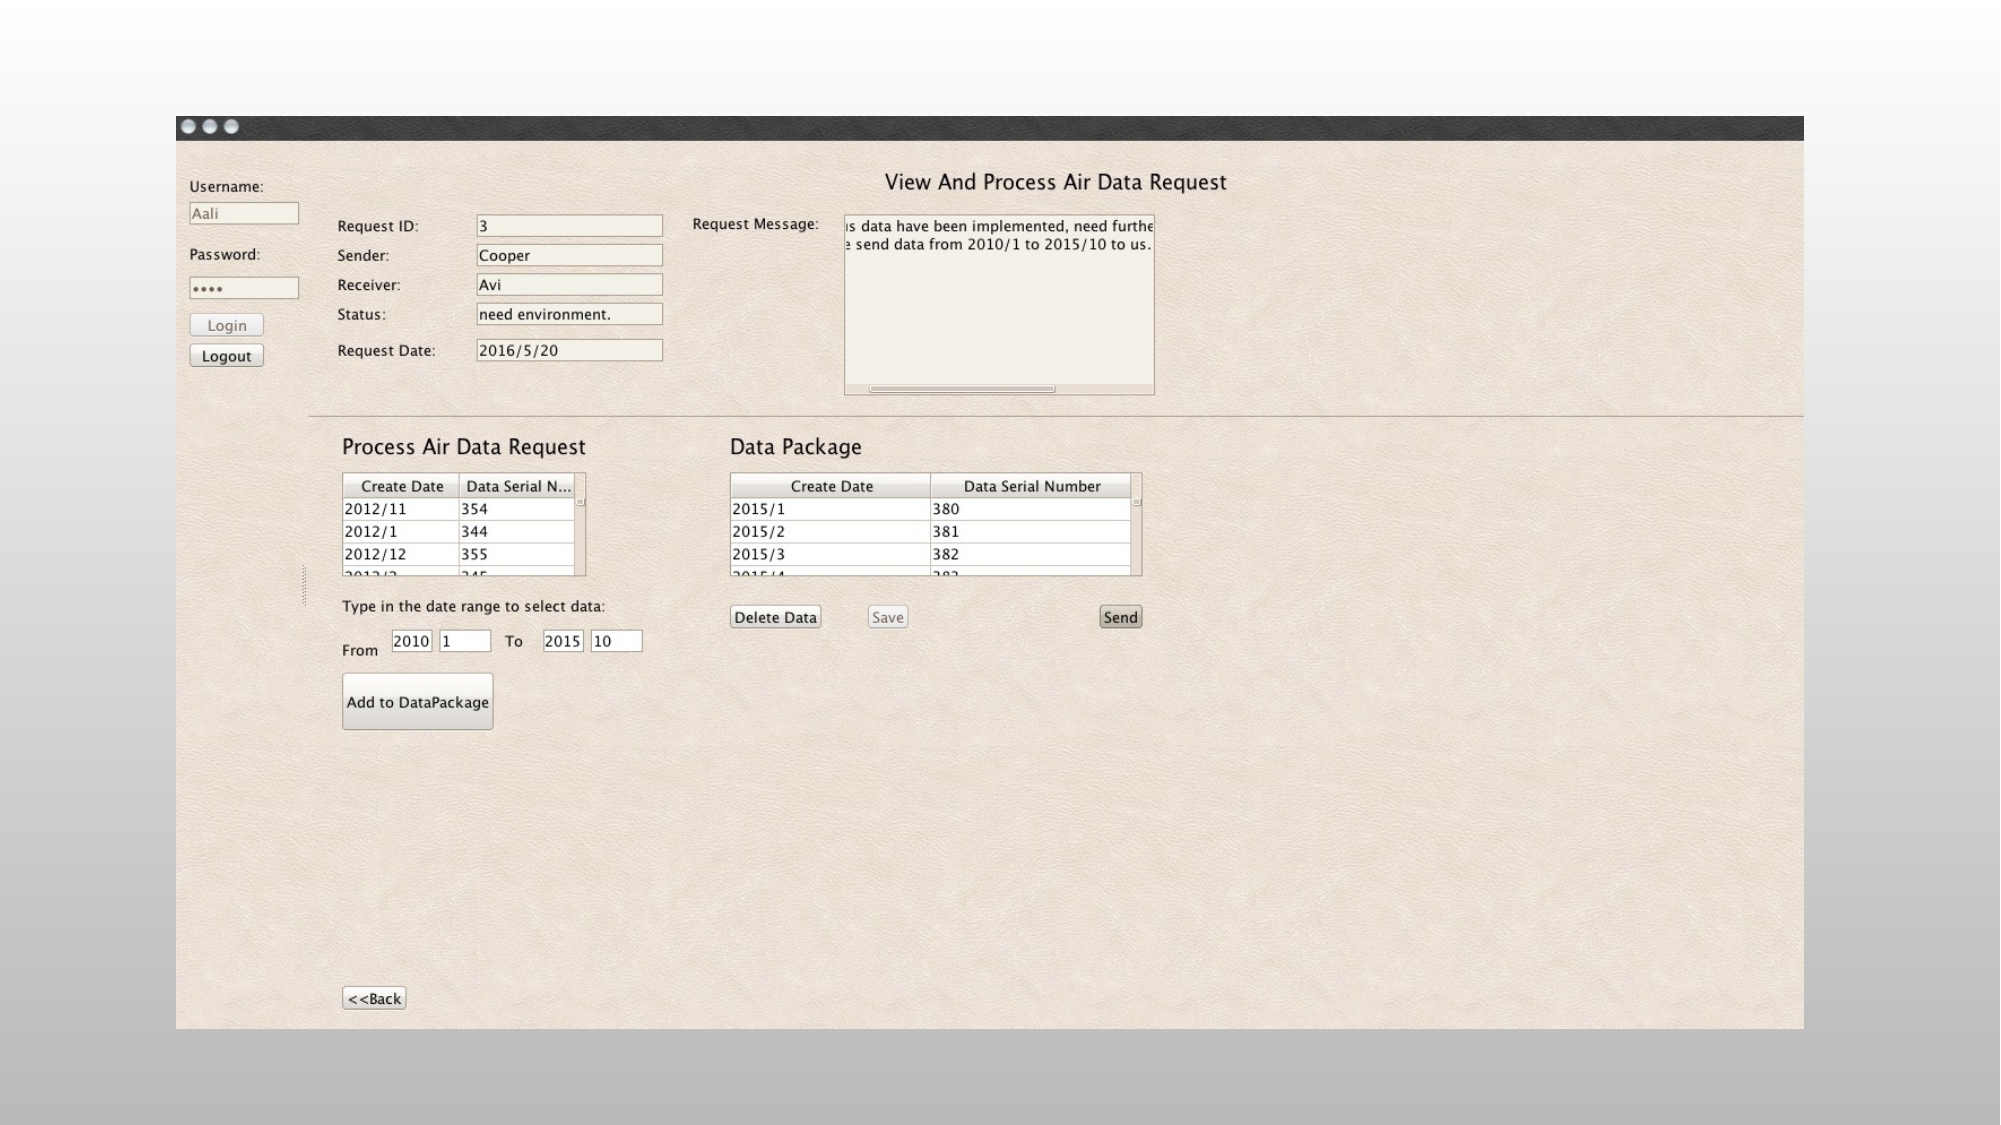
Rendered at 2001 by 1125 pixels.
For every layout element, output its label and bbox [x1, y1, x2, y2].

picture [175, 116, 1805, 1029]
